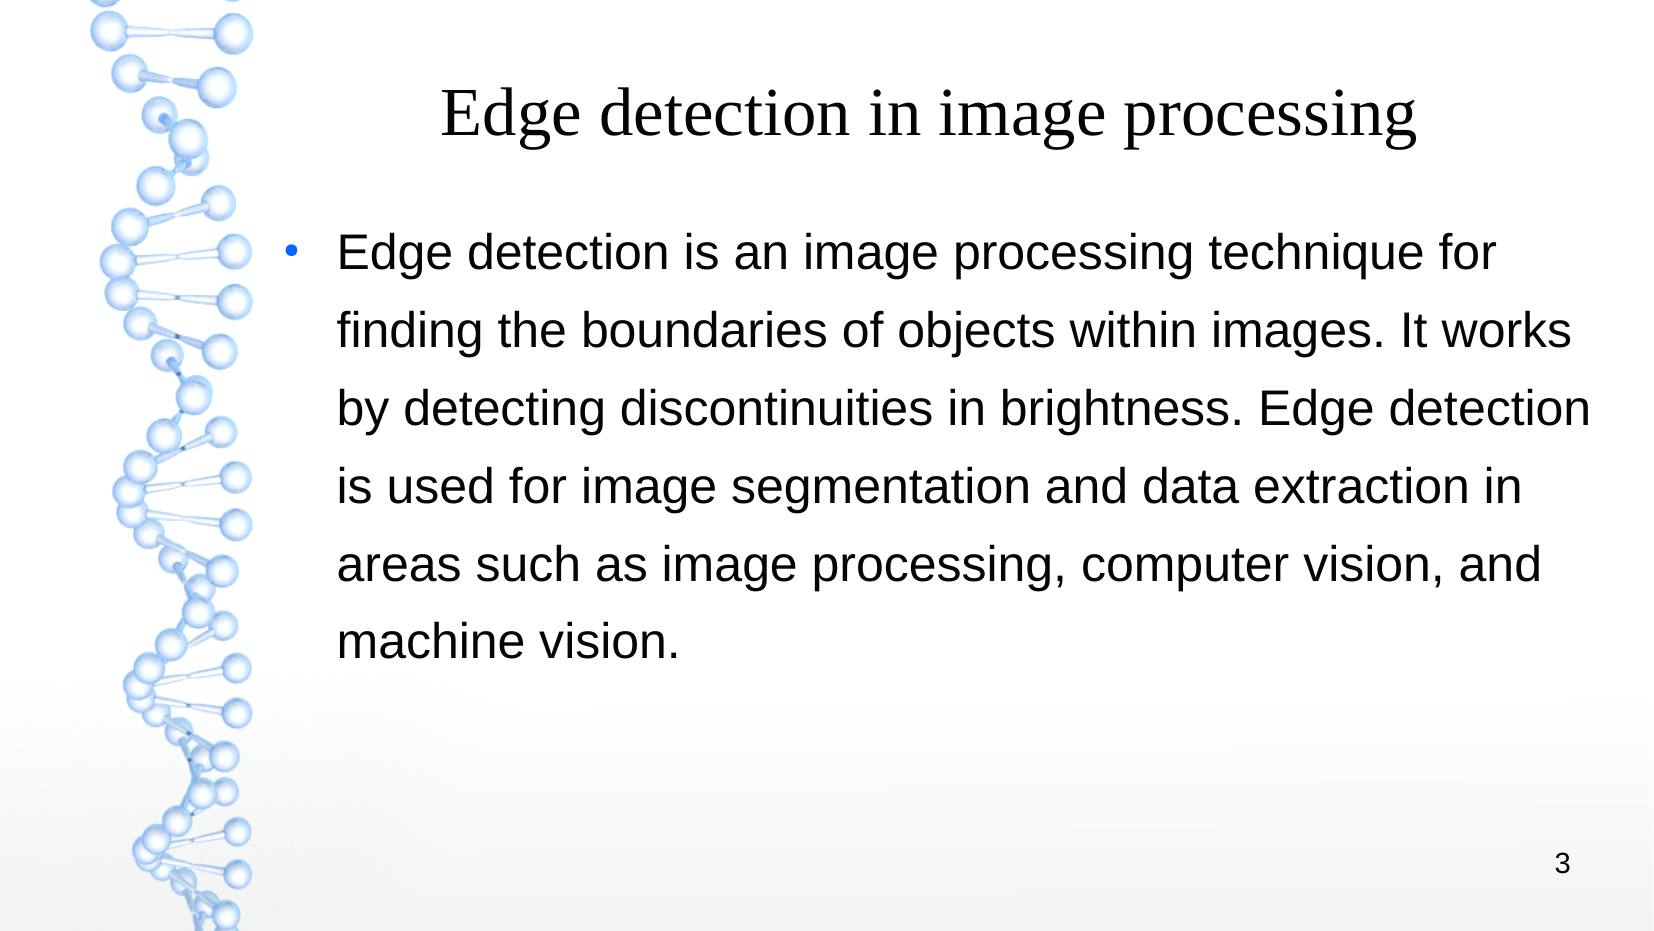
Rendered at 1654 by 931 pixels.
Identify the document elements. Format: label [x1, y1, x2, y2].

list [265, 224, 1595, 764]
title [265, 35, 1595, 189]
